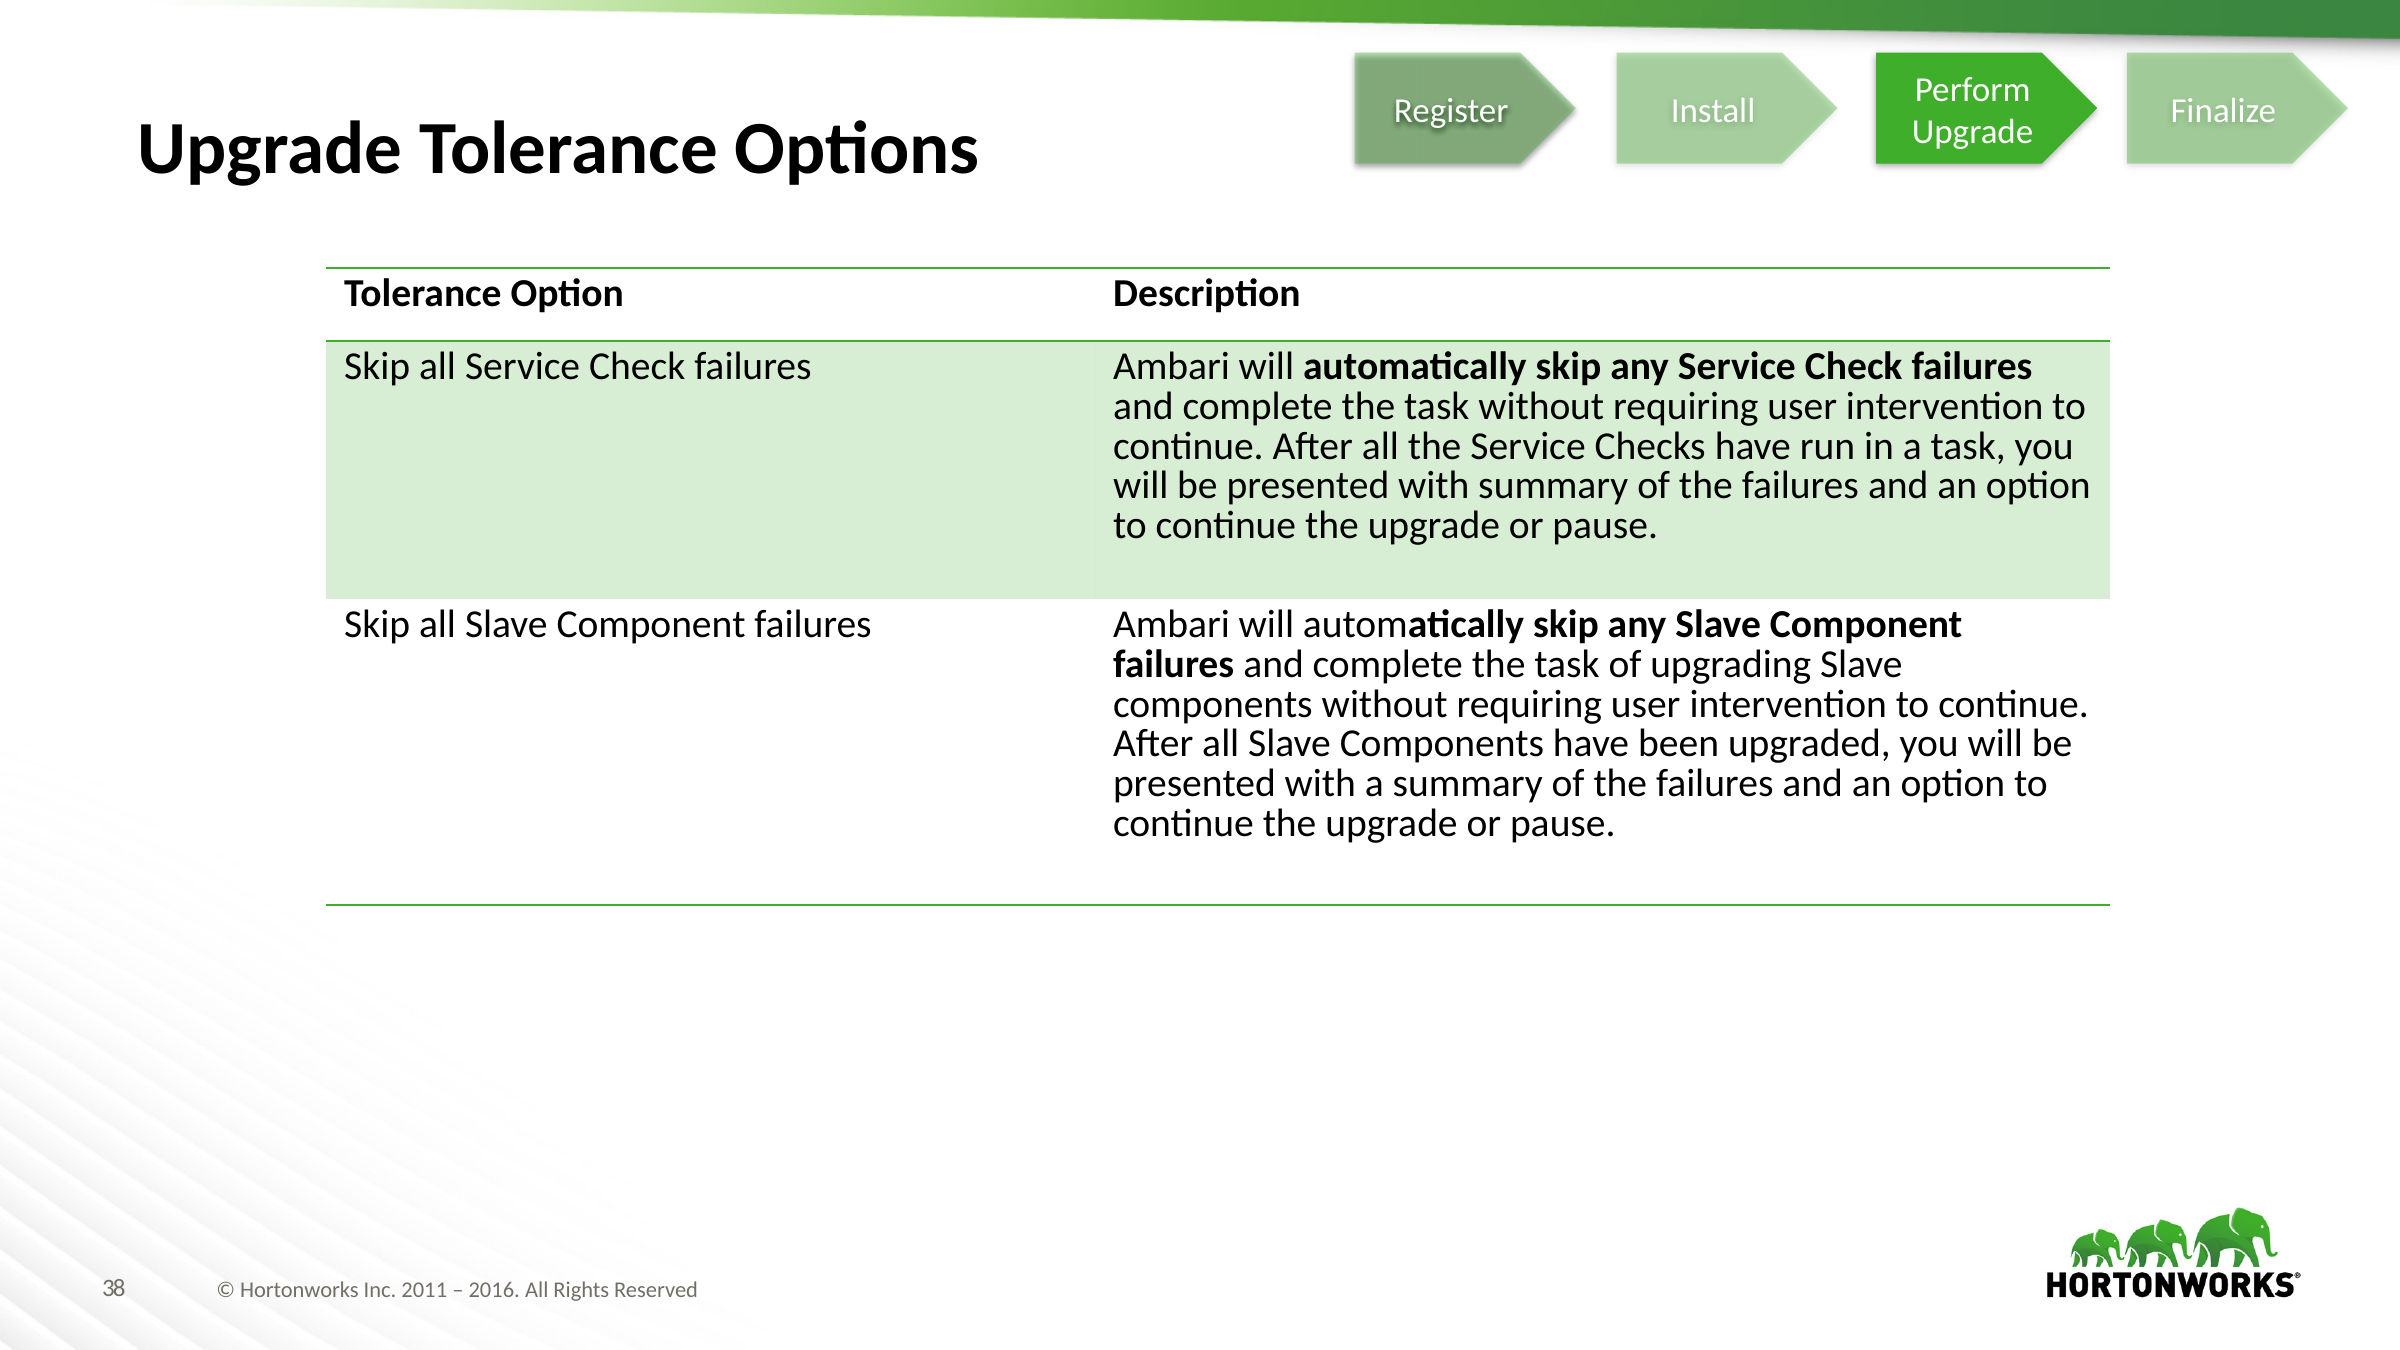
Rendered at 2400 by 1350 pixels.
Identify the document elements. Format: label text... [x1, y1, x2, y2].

table_header Description [1095, 269, 2110, 340]
table_cell Skip all Service Check failures [326, 342, 1095, 599]
text_box Perform Upgrade [1875, 51, 2098, 165]
table_cell Skip all Slave Component failures [326, 599, 1095, 904]
title Upgrade Tolerance Options [138, 50, 2298, 250]
table_cell Ambari will automatically skip any Slave Component failures and complete the task of upgrading Slave components without requiring user intervention to continue. After all Slave Components have been upgraded, you will be presented with a summary of the failures and an option to continue the upgrade or pause. [1095, 599, 2110, 904]
table_cell Ambari will automatically skip any Service Check failures and complete the task without requiring user intervention to continue. After all the Service Checks have run in a task, you will be presented with summary of the failures and an option to continue the upgrade or pause. [1095, 342, 2110, 599]
text_box Finalize [2126, 51, 2349, 165]
text_box Install [1615, 51, 1839, 165]
picture [0, 0, 2400, 1350]
text_box Register [1353, 51, 1577, 165]
table_header Tolerance Option [326, 269, 1095, 340]
